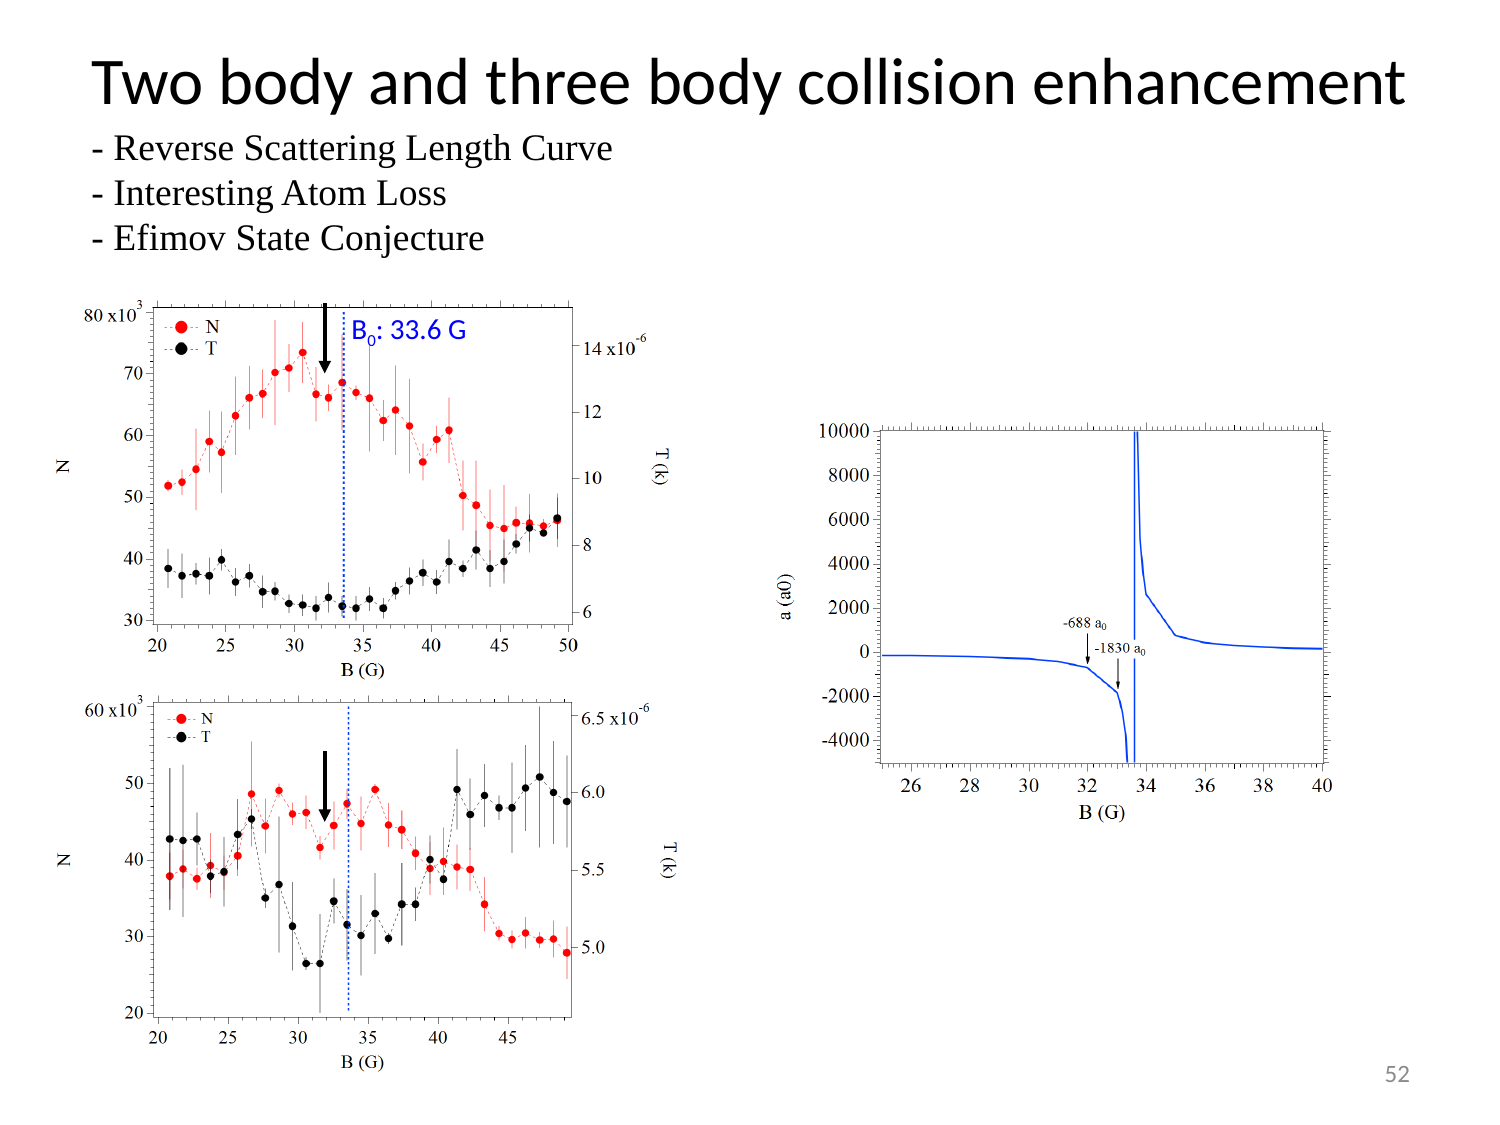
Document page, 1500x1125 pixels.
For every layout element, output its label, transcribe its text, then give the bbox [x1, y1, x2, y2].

slide_number 52 [1074, 1042, 1425, 1103]
picture [52, 290, 672, 681]
picture [54, 684, 680, 1073]
text_box Two body and three body collision enhancement [0, 30, 1500, 126]
picture [773, 408, 1365, 824]
text_box - Reverse Scattering Length Curve - Interesting Atom Loss - Efimov State Conjecture [76, 115, 1306, 266]
